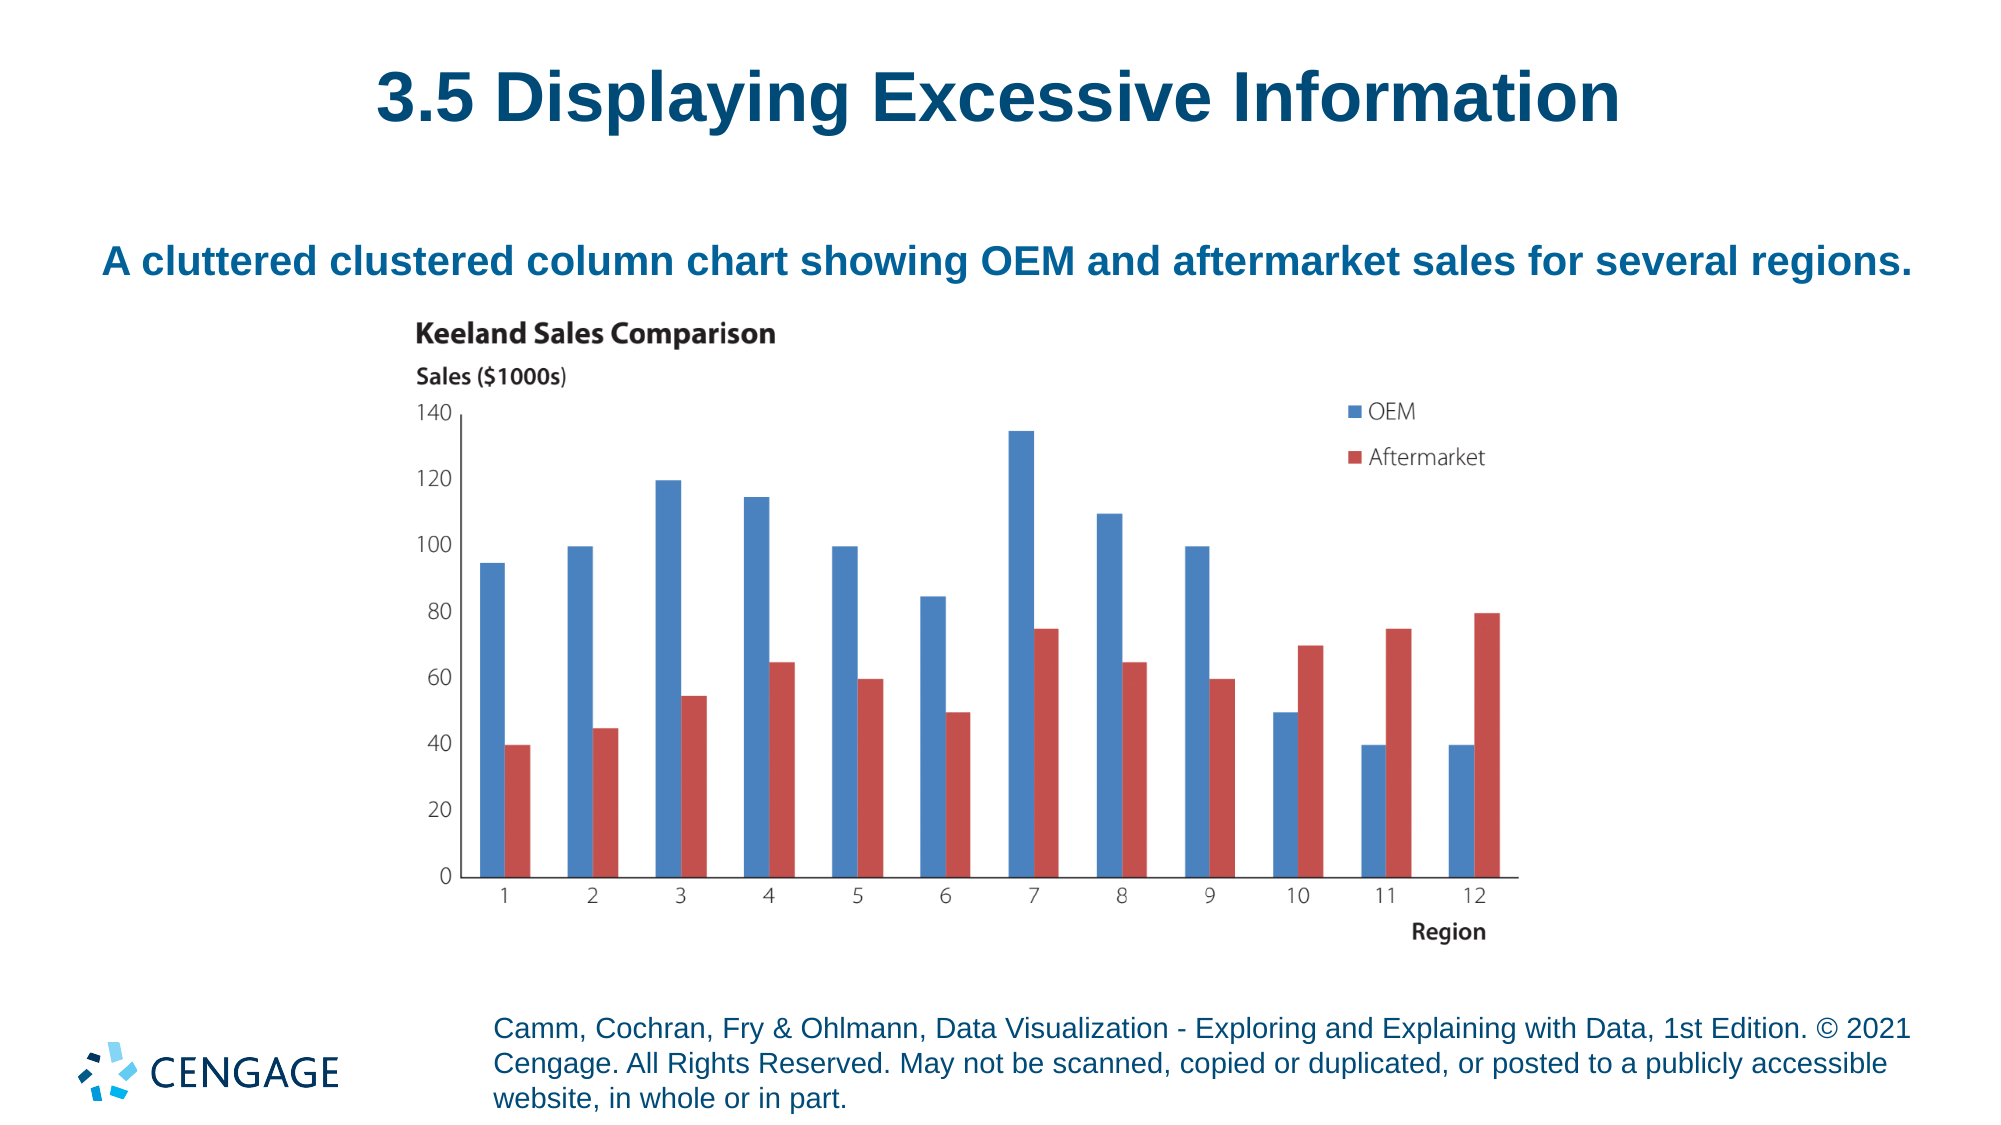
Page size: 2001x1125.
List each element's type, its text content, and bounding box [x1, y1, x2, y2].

picture [78, 1042, 338, 1101]
list A cluttered clustered column chart showing OEM and aftermarket sales for several regions. [101, 239, 1939, 299]
picture [403, 287, 1528, 965]
title 3.5 Displaying Excessive Information [137, 59, 1863, 171]
